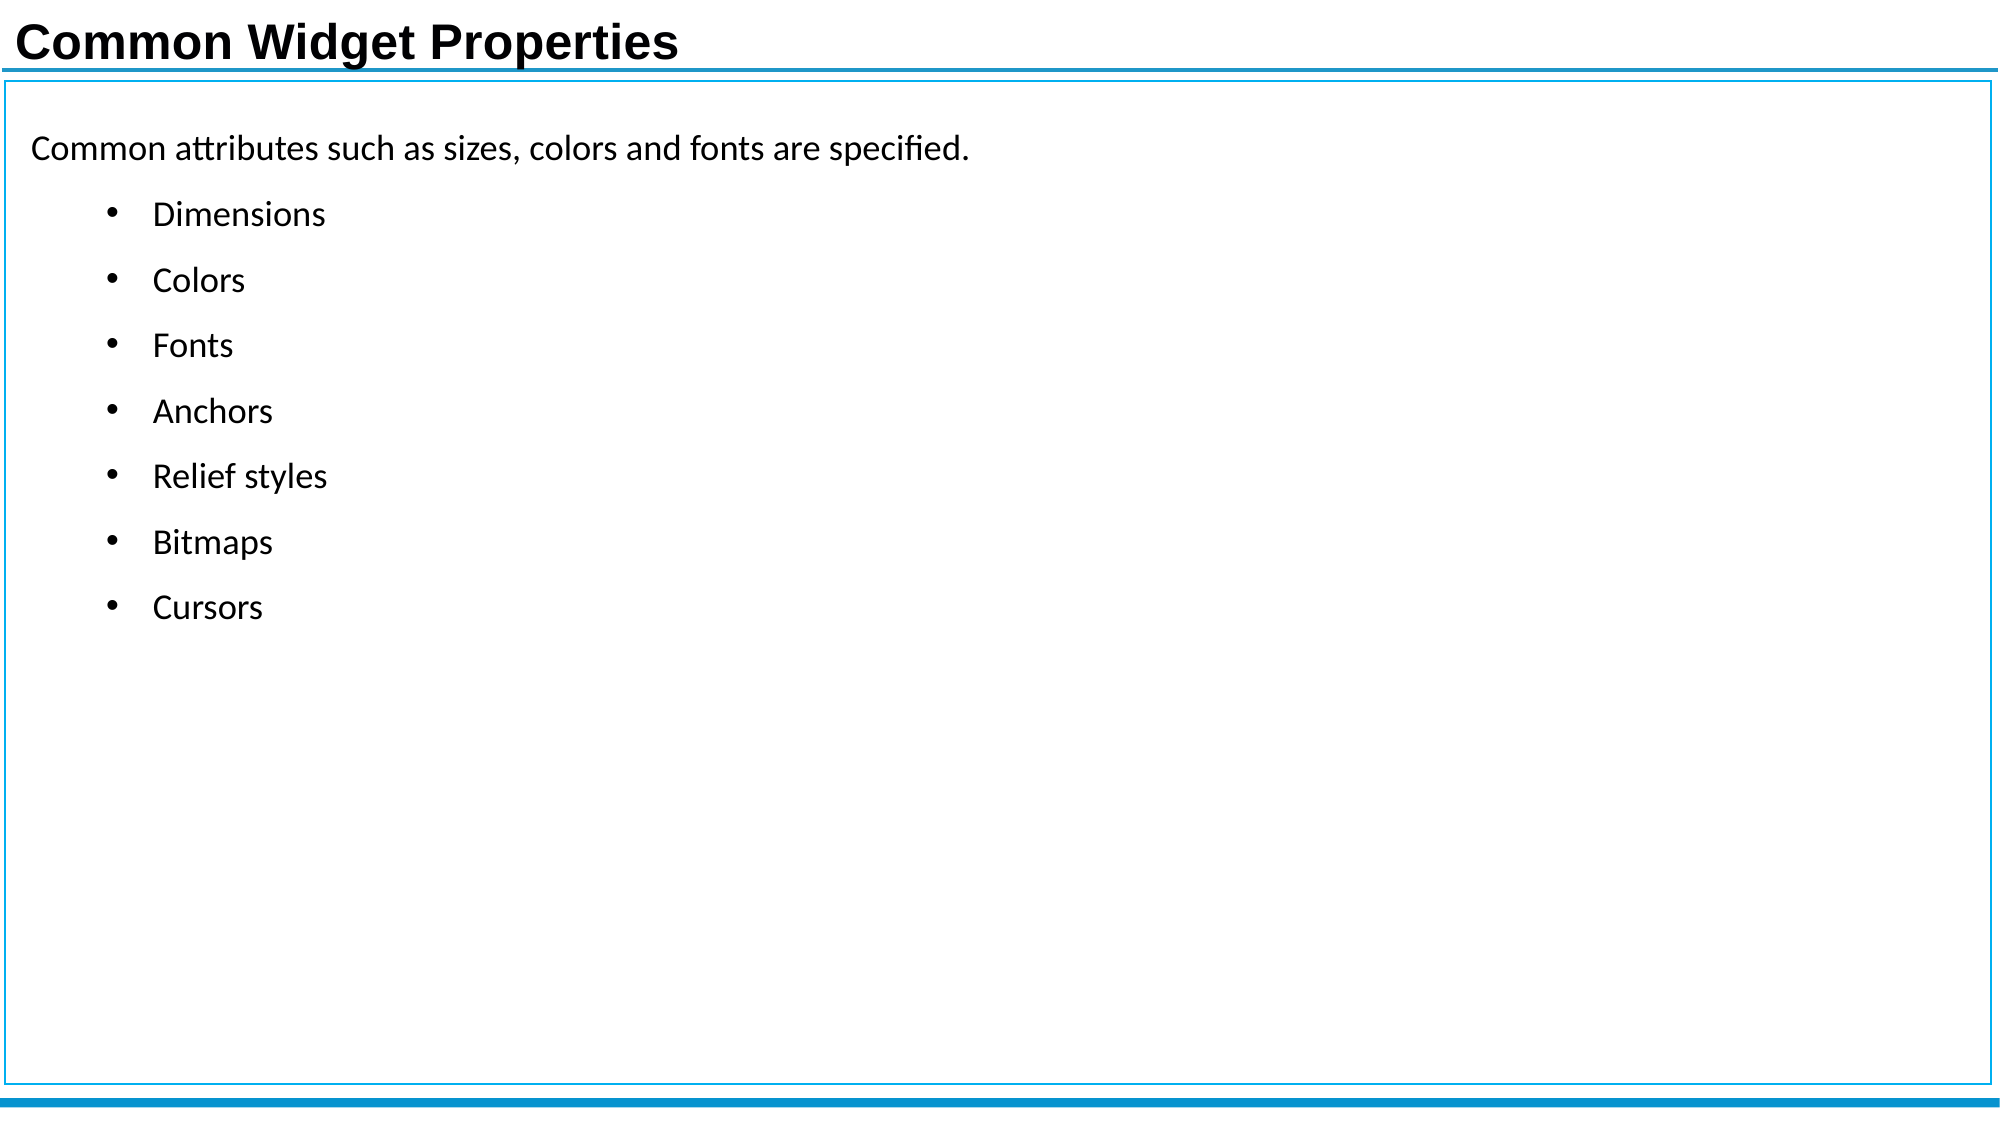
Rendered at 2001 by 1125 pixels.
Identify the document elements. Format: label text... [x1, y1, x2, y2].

text_box Common attributes such as sizes, colors and fonts are specified. Dimensions Colors Fonts Anchors Relief styles Bitmaps Cursors [31, 102, 1969, 693]
text_box [4, 80, 1992, 1085]
text_box [0, 1098, 2000, 1108]
text_box Common Widget Properties [12, 9, 1266, 70]
